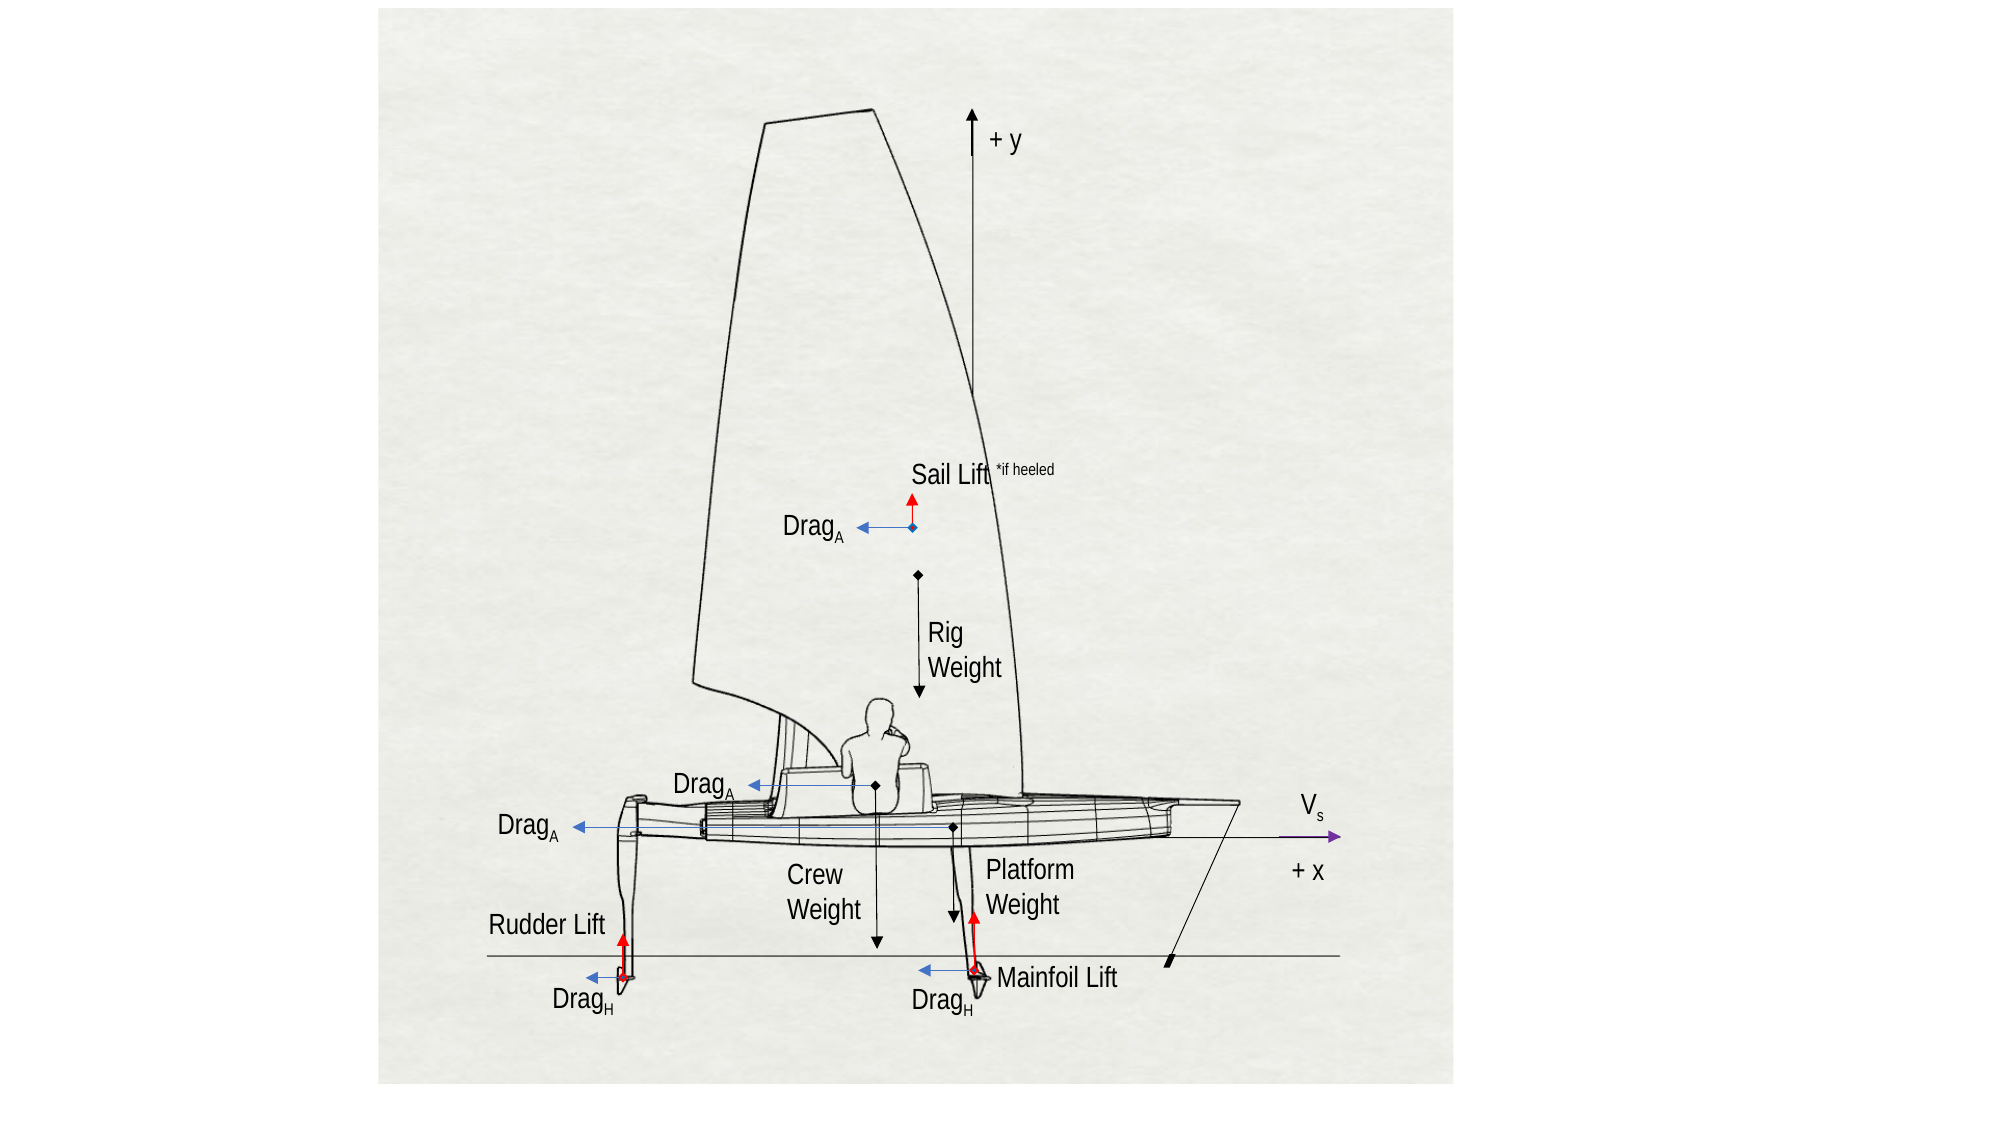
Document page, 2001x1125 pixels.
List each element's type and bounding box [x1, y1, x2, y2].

text_box [378, 8, 1454, 1084]
